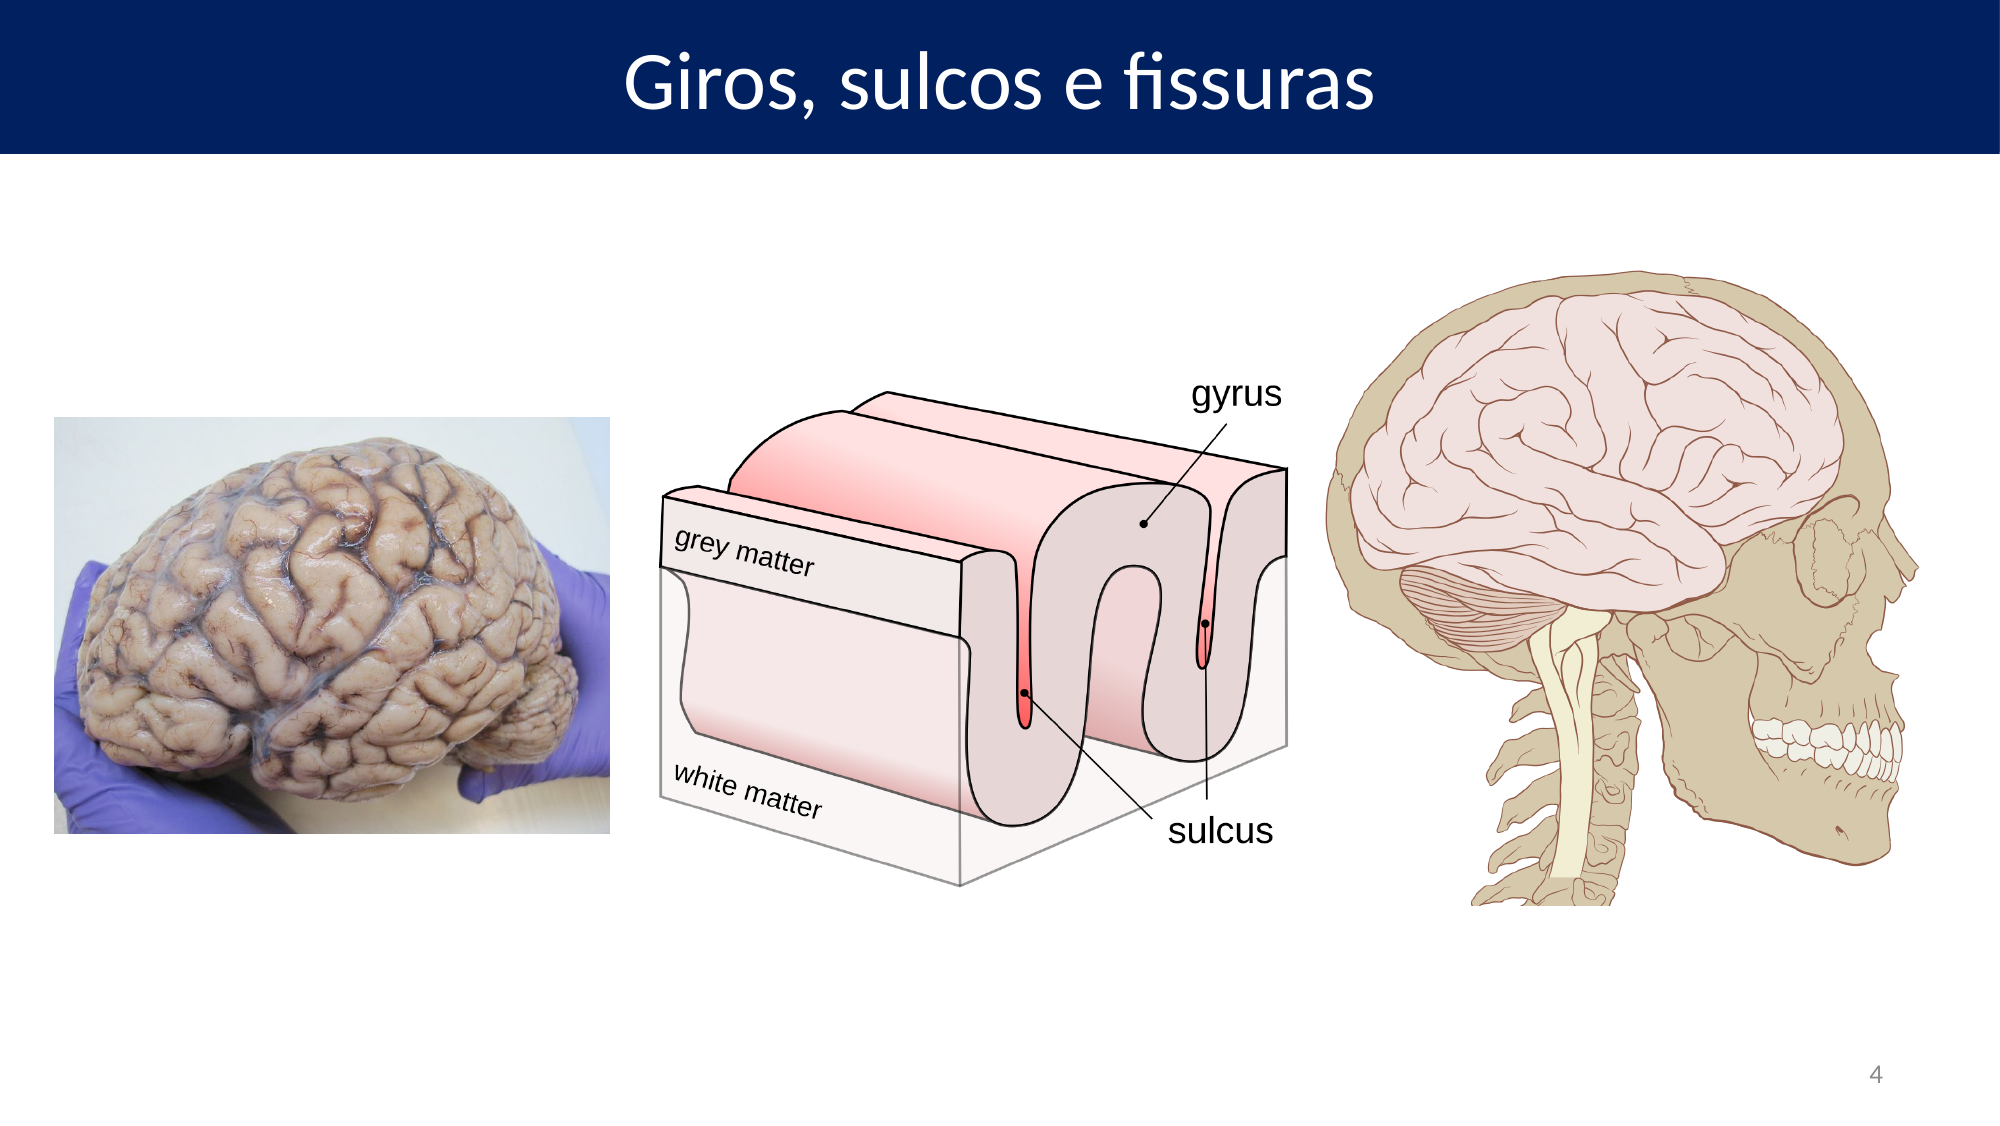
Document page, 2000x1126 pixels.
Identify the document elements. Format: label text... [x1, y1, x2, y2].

picture [54, 267, 1922, 919]
slide_number 4 [1433, 1042, 1900, 1103]
text_box Giros, sulcos e fissuras [0, 0, 2000, 154]
